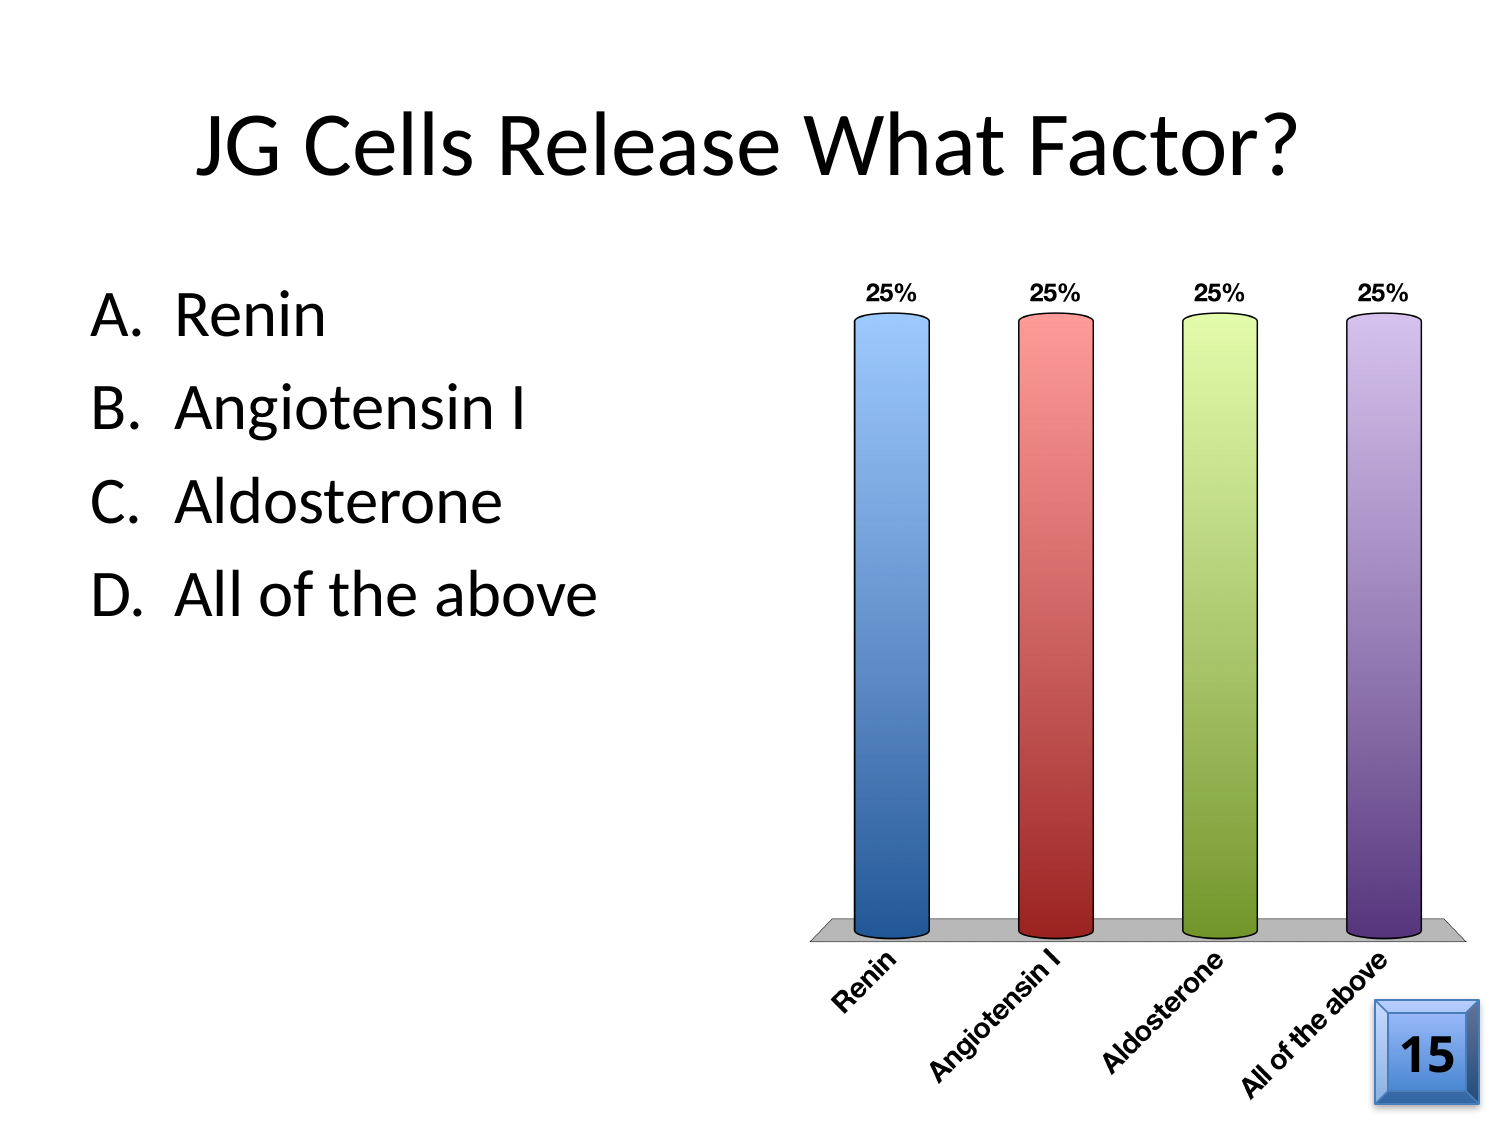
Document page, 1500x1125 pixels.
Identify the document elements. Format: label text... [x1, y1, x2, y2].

list Renin Angiotensin I Aldosterone All of the above [75, 262, 737, 1005]
title JG Cells Release What Factor? [75, 45, 1425, 233]
picture [739, 262, 1490, 1107]
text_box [1374, 999, 1480, 1105]
